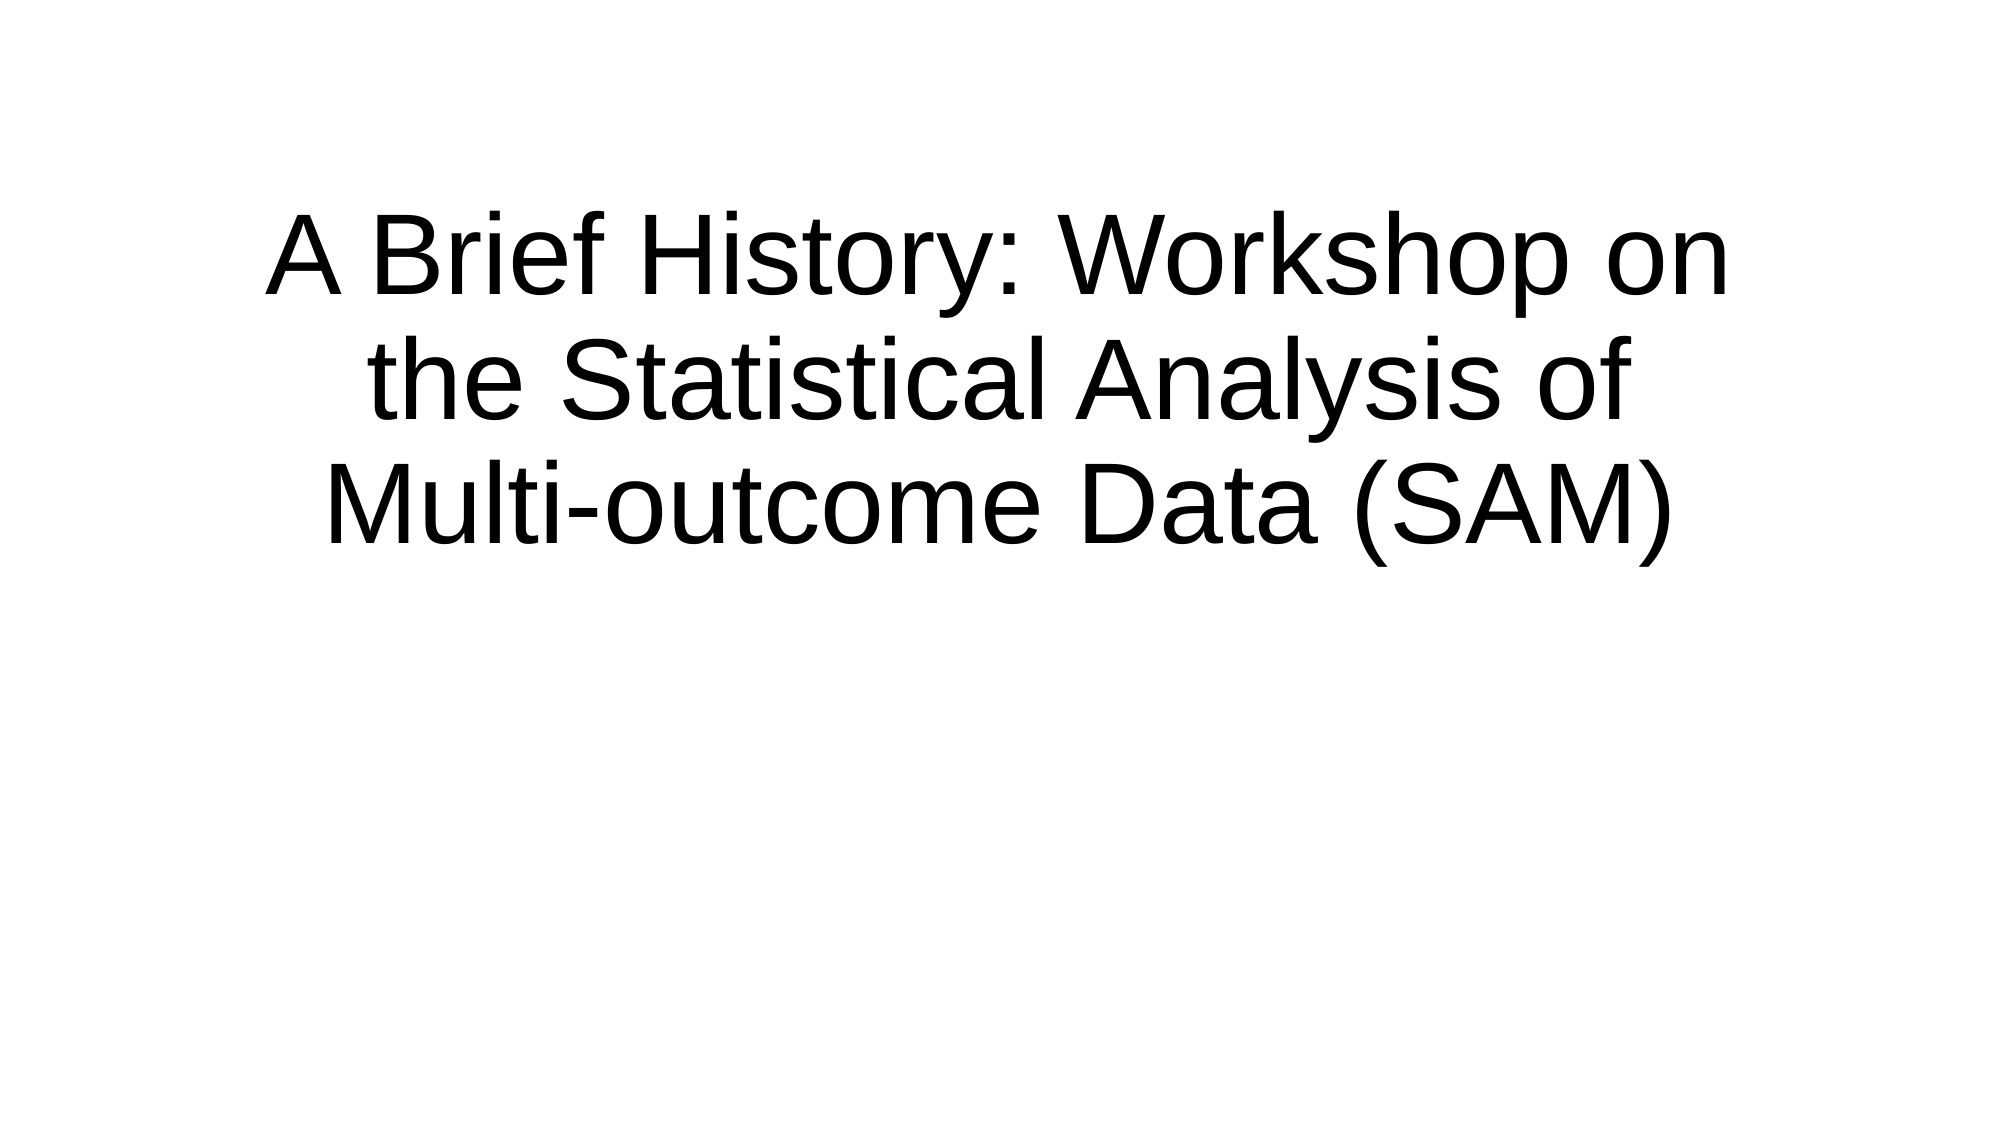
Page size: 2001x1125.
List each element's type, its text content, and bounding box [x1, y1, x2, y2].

title A Brief History: Workshop on the Statistical Analysis of Multi-outcome Data (SAM) [249, 184, 1750, 576]
